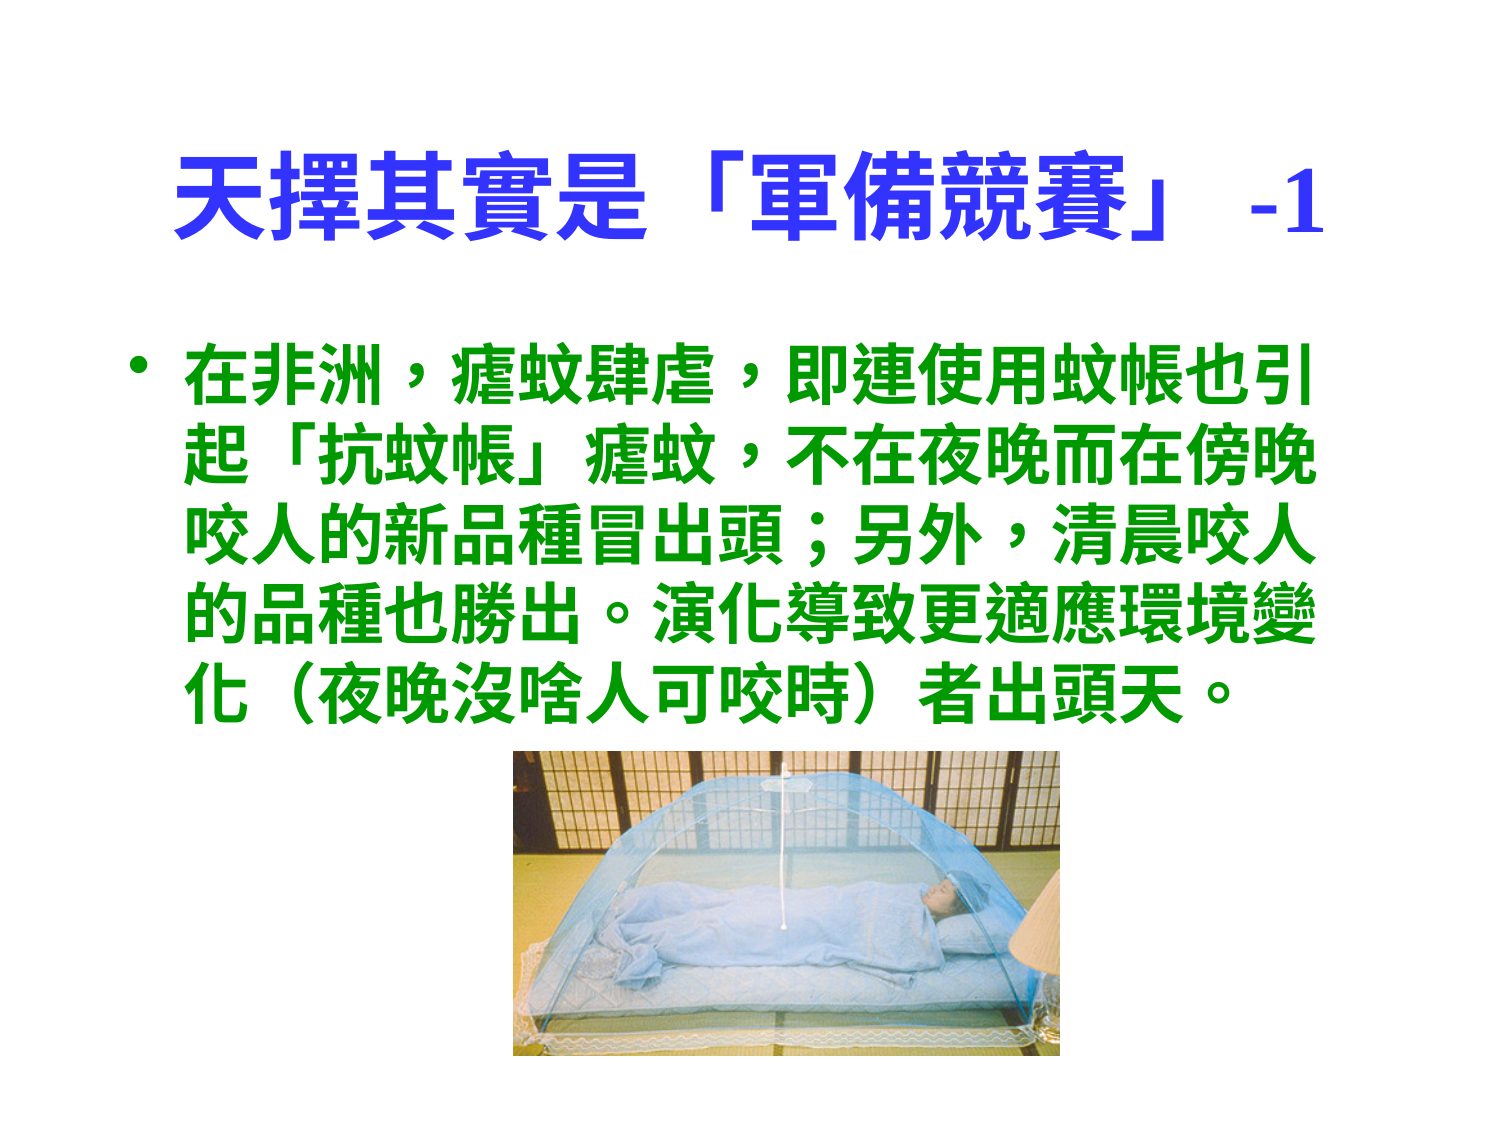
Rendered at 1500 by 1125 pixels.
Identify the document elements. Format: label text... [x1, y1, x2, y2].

picture [513, 751, 1061, 1057]
title 天擇其實是「軍備競賽」-1 [112, 99, 1388, 288]
list 在非洲，瘧蚊肆虐，即連使用蚊帳也引起「抗蚊帳」瘧蚊，不在夜晚而在傍晚咬人的新品種冒出頭；另外，清晨咬人的品種也勝出。演化導致更適應環境變化（夜晚沒啥人可咬時）者出頭天。 [112, 324, 1388, 1000]
